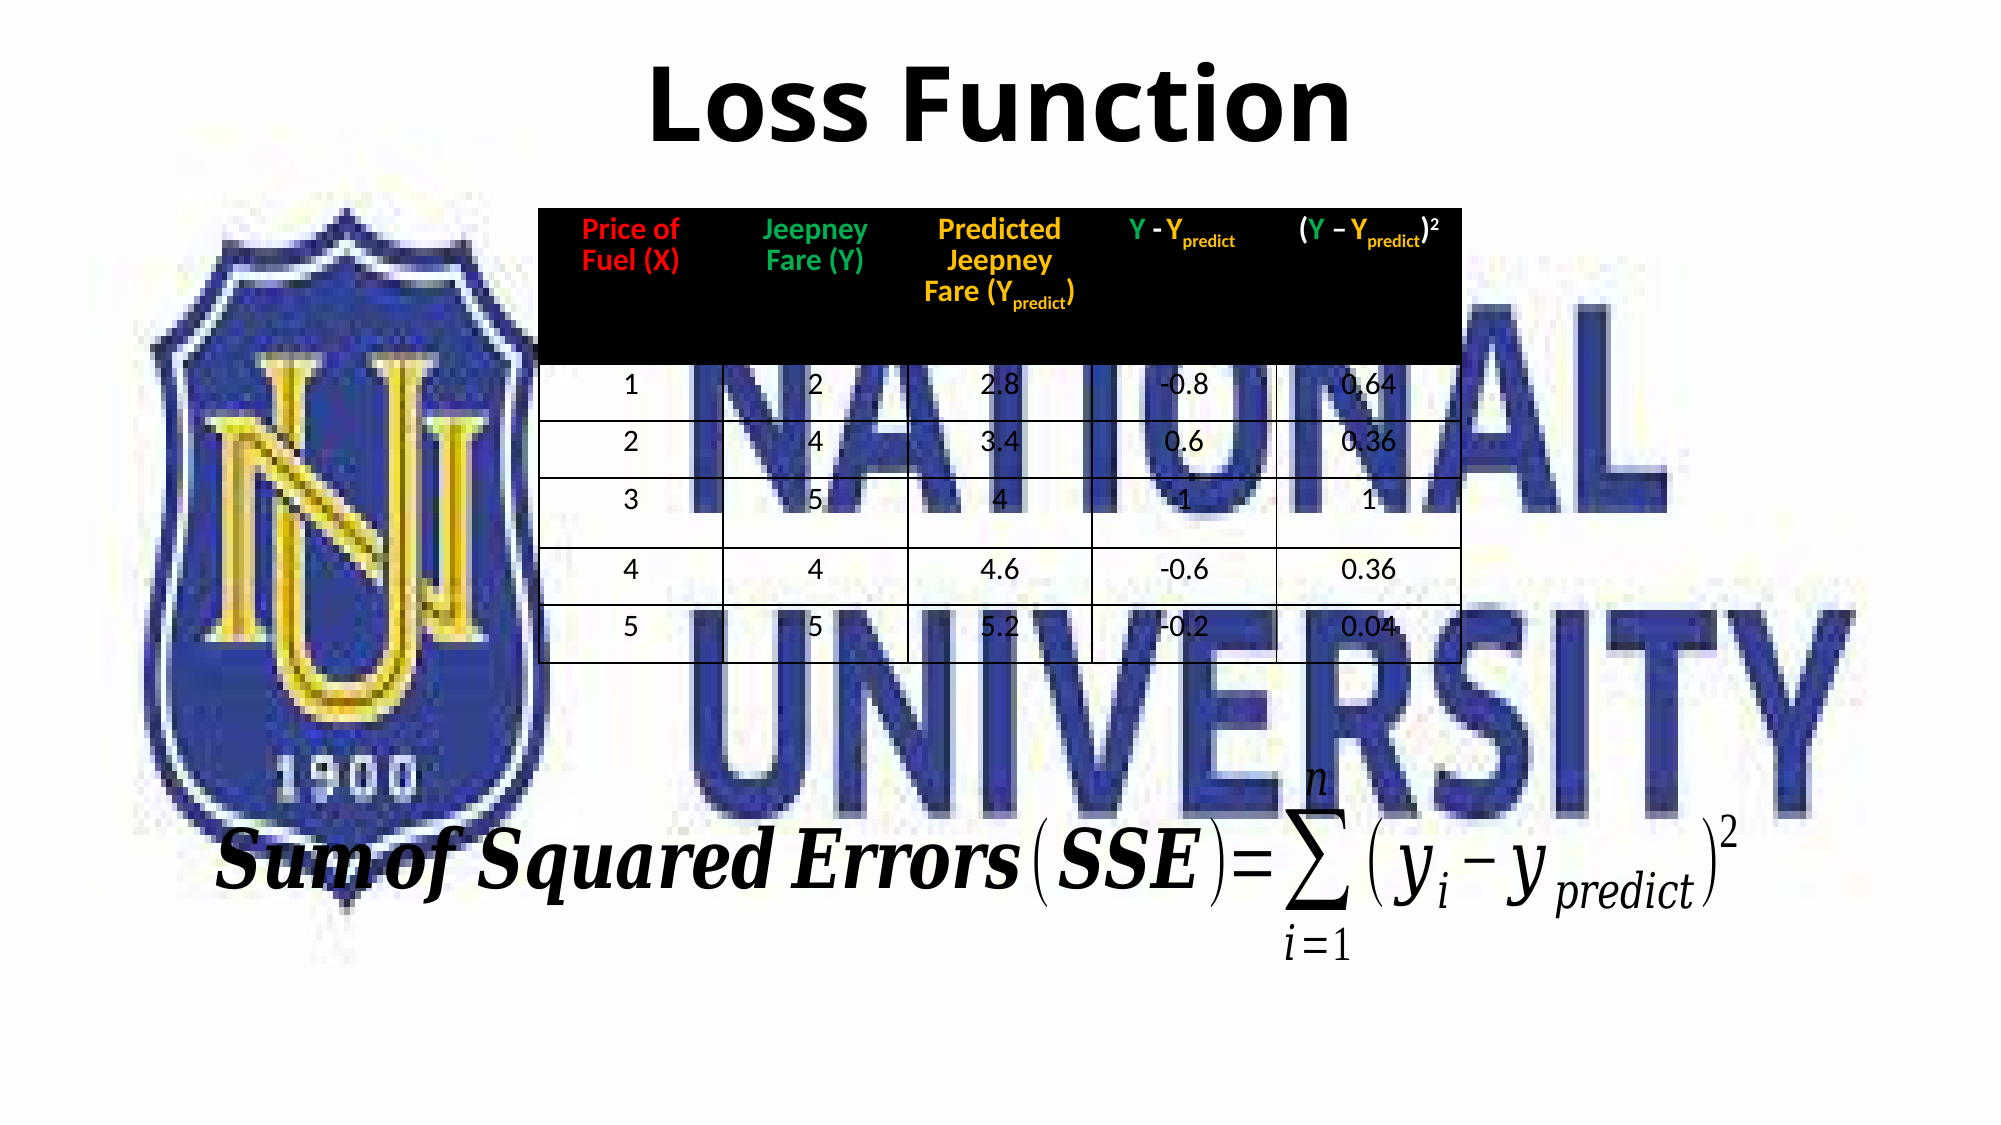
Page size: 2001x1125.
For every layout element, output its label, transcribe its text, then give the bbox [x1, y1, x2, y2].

table_cell 4.6 [909, 549, 1091, 604]
table_header Jeepney Fare (Y) [723, 209, 908, 363]
table_cell 4 [724, 422, 907, 477]
table_cell -0.6 [1093, 549, 1276, 604]
title Loss Function [75, 53, 1925, 172]
table_cell 4 [909, 479, 1091, 547]
table_cell 1 [1093, 479, 1276, 547]
table_cell -0.2 [1093, 606, 1276, 662]
table_cell 4 [724, 549, 907, 604]
table_cell 5 [724, 606, 907, 662]
table_cell 5.2 [909, 606, 1091, 662]
table_header Y - Ypredict [1092, 209, 1277, 363]
table_cell 1 [540, 365, 722, 420]
table_cell 0.36 [1277, 549, 1460, 604]
table_header (Y – Ypredict)2 [1277, 209, 1461, 363]
table_cell 0.64 [1277, 365, 1460, 420]
picture [0, 0, 2000, 1125]
table_cell 2.8 [909, 365, 1091, 420]
table_cell 0.36 [1277, 422, 1460, 477]
table_cell 5 [540, 606, 722, 662]
table_header Predicted Jeepney Fare (Ypredict) [908, 209, 1092, 363]
table_cell 5 [724, 479, 907, 547]
table_cell 4 [540, 549, 722, 604]
table_header Price of Fuel (X) [539, 209, 723, 363]
table_cell 2 [724, 365, 907, 420]
table_cell 0.04 [1277, 606, 1460, 662]
table_cell 3.4 [909, 422, 1091, 477]
table_cell -0.8 [1093, 365, 1276, 420]
table_cell 1 [1277, 479, 1460, 547]
table_cell 2 [540, 422, 722, 477]
table_cell 0.6 [1093, 422, 1276, 477]
table_cell 3 [540, 479, 722, 547]
